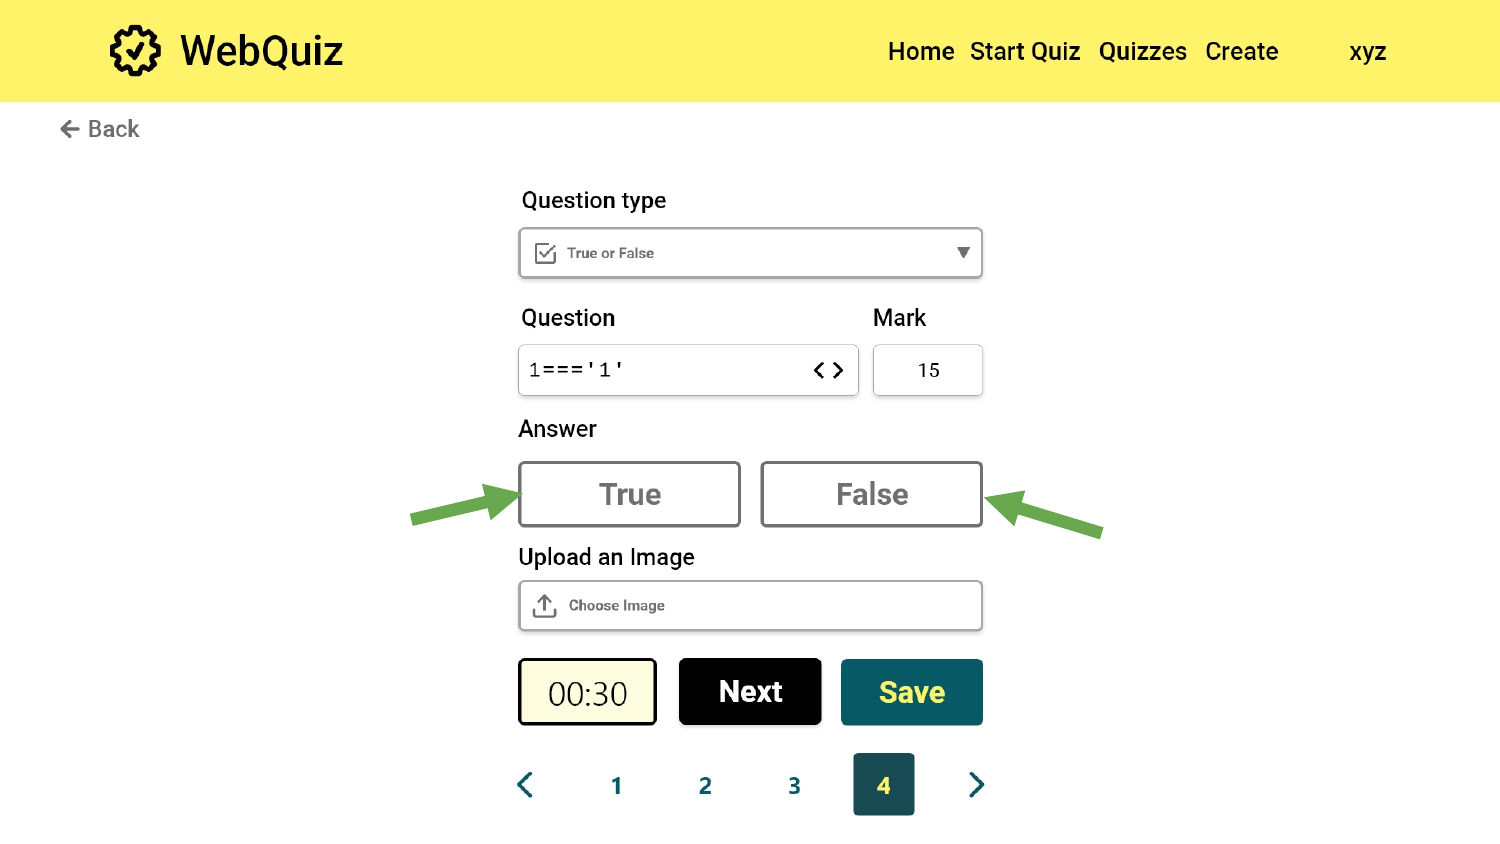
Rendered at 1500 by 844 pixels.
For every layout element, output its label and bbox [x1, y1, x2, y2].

text_box [983, 497, 1102, 534]
text_box [410, 493, 523, 521]
picture [0, 0, 1500, 844]
